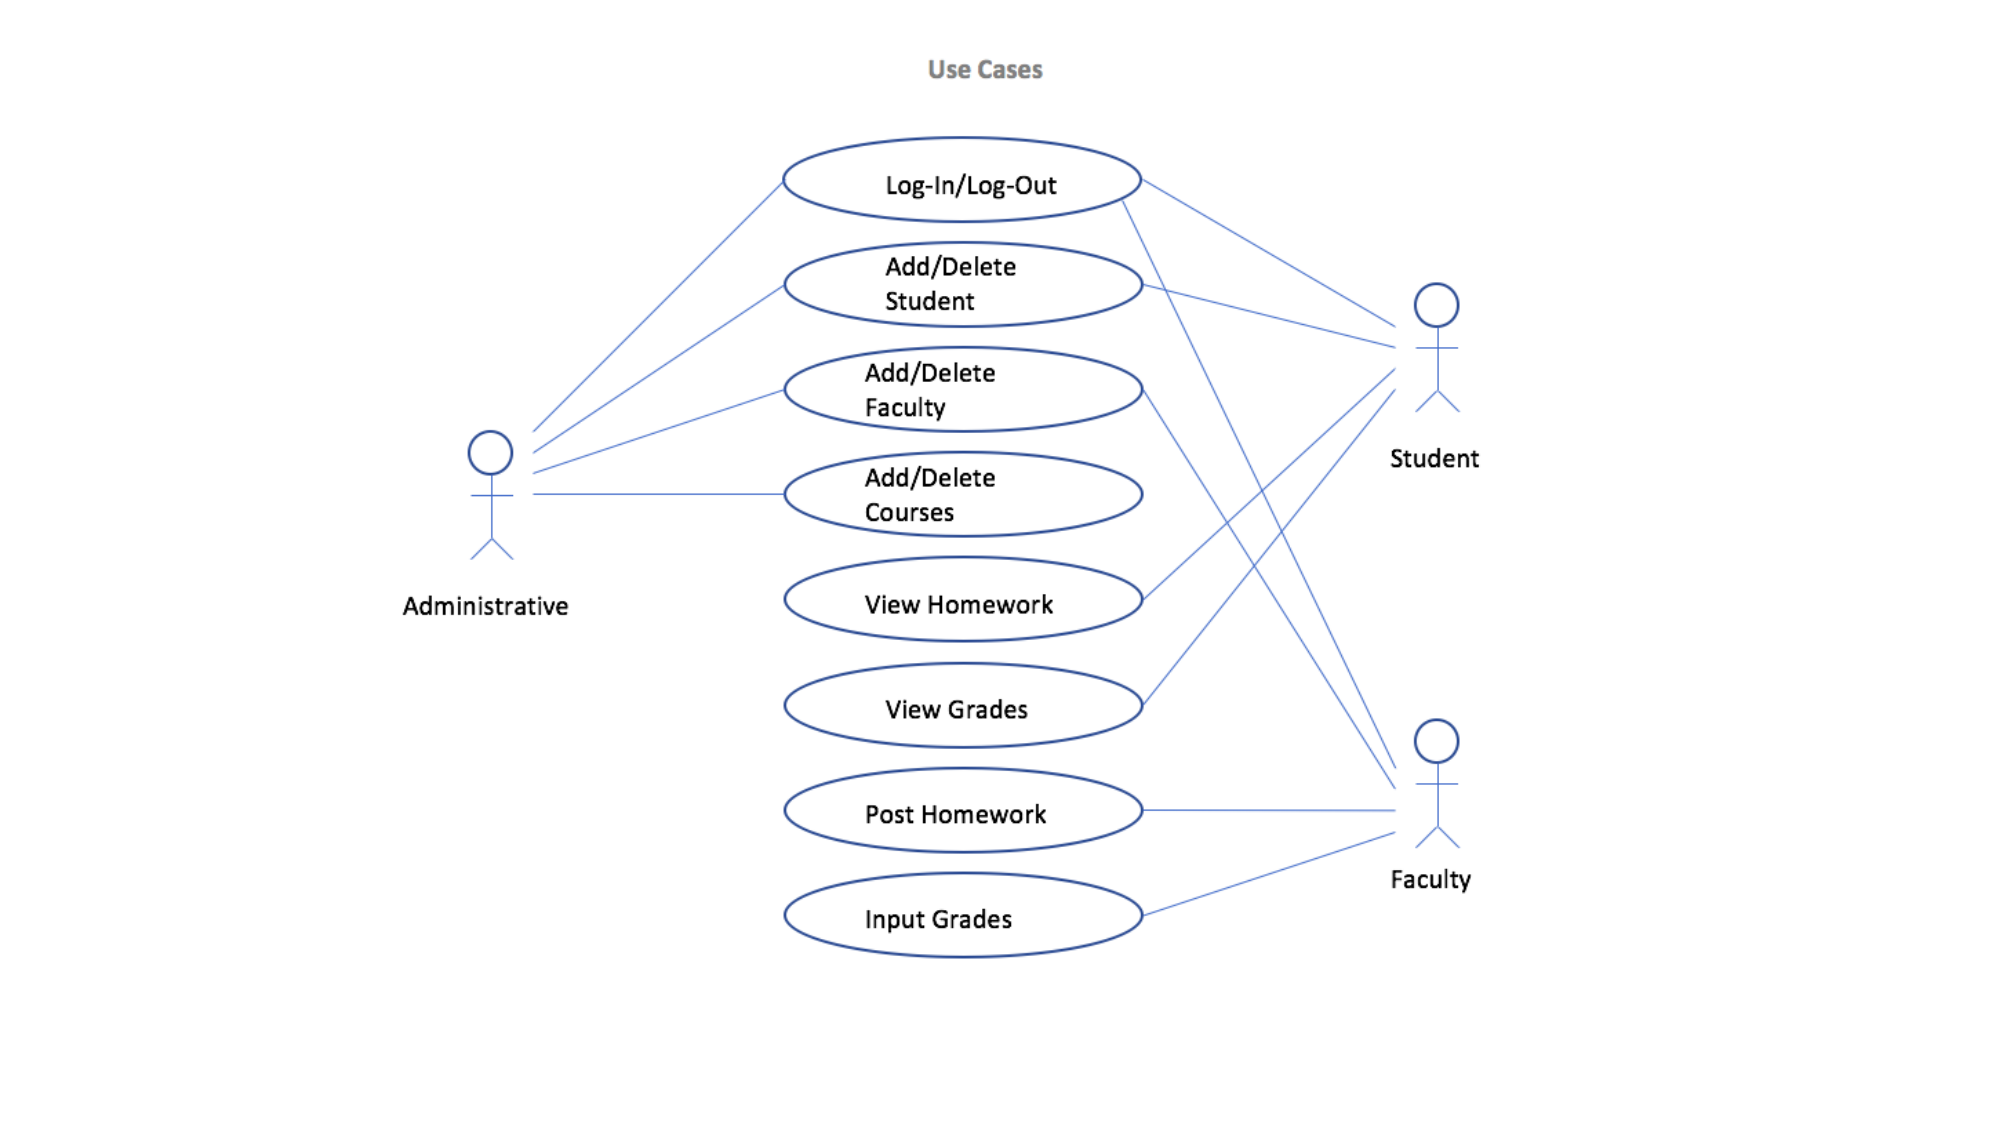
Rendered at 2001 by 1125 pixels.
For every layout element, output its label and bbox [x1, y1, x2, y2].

list [312, 37, 1679, 1087]
